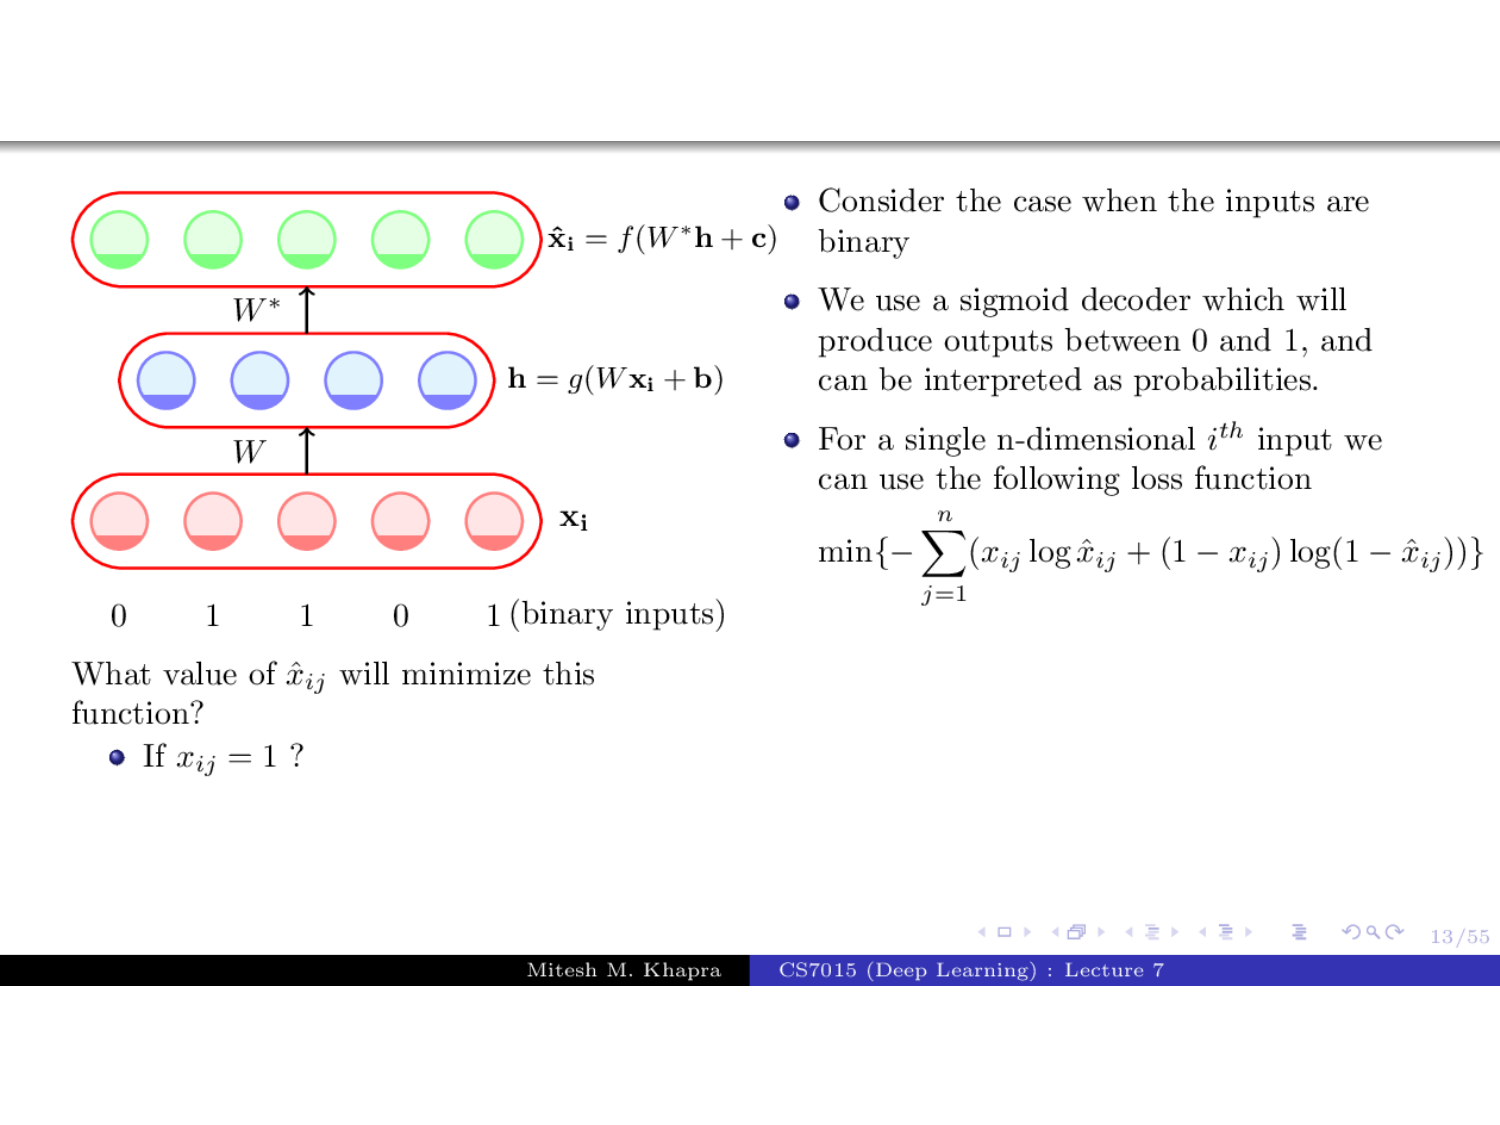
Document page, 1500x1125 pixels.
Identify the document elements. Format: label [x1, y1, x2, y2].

picture [0, 141, 1500, 986]
